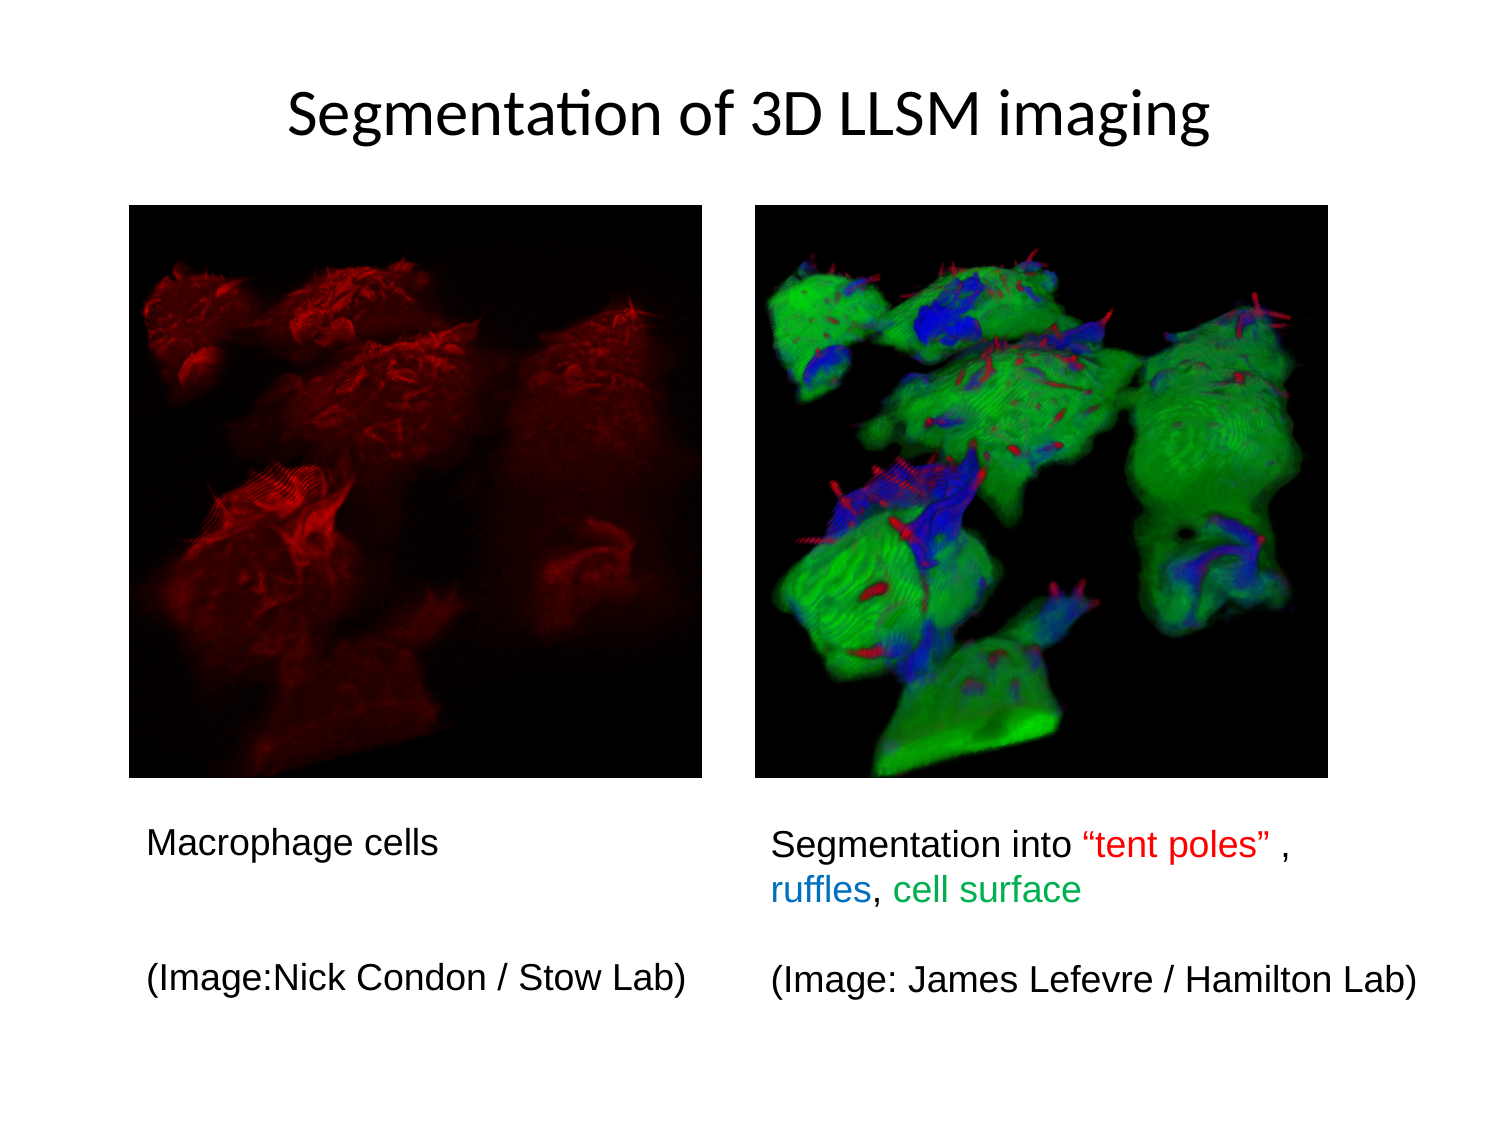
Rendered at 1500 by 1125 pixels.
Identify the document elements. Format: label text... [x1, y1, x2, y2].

picture [129, 204, 703, 778]
text_box Segmentation into “tent poles” , ruffles, cell surface (Image: James Lefevre / Hamilton Lab) [755, 812, 1464, 1007]
picture [755, 204, 1329, 778]
text_box Segmentation of 3D LLSM imaging [75, 45, 1425, 172]
text_box Macrophage cells (Image:Nick Condon / Stow Lab) [131, 810, 744, 1006]
